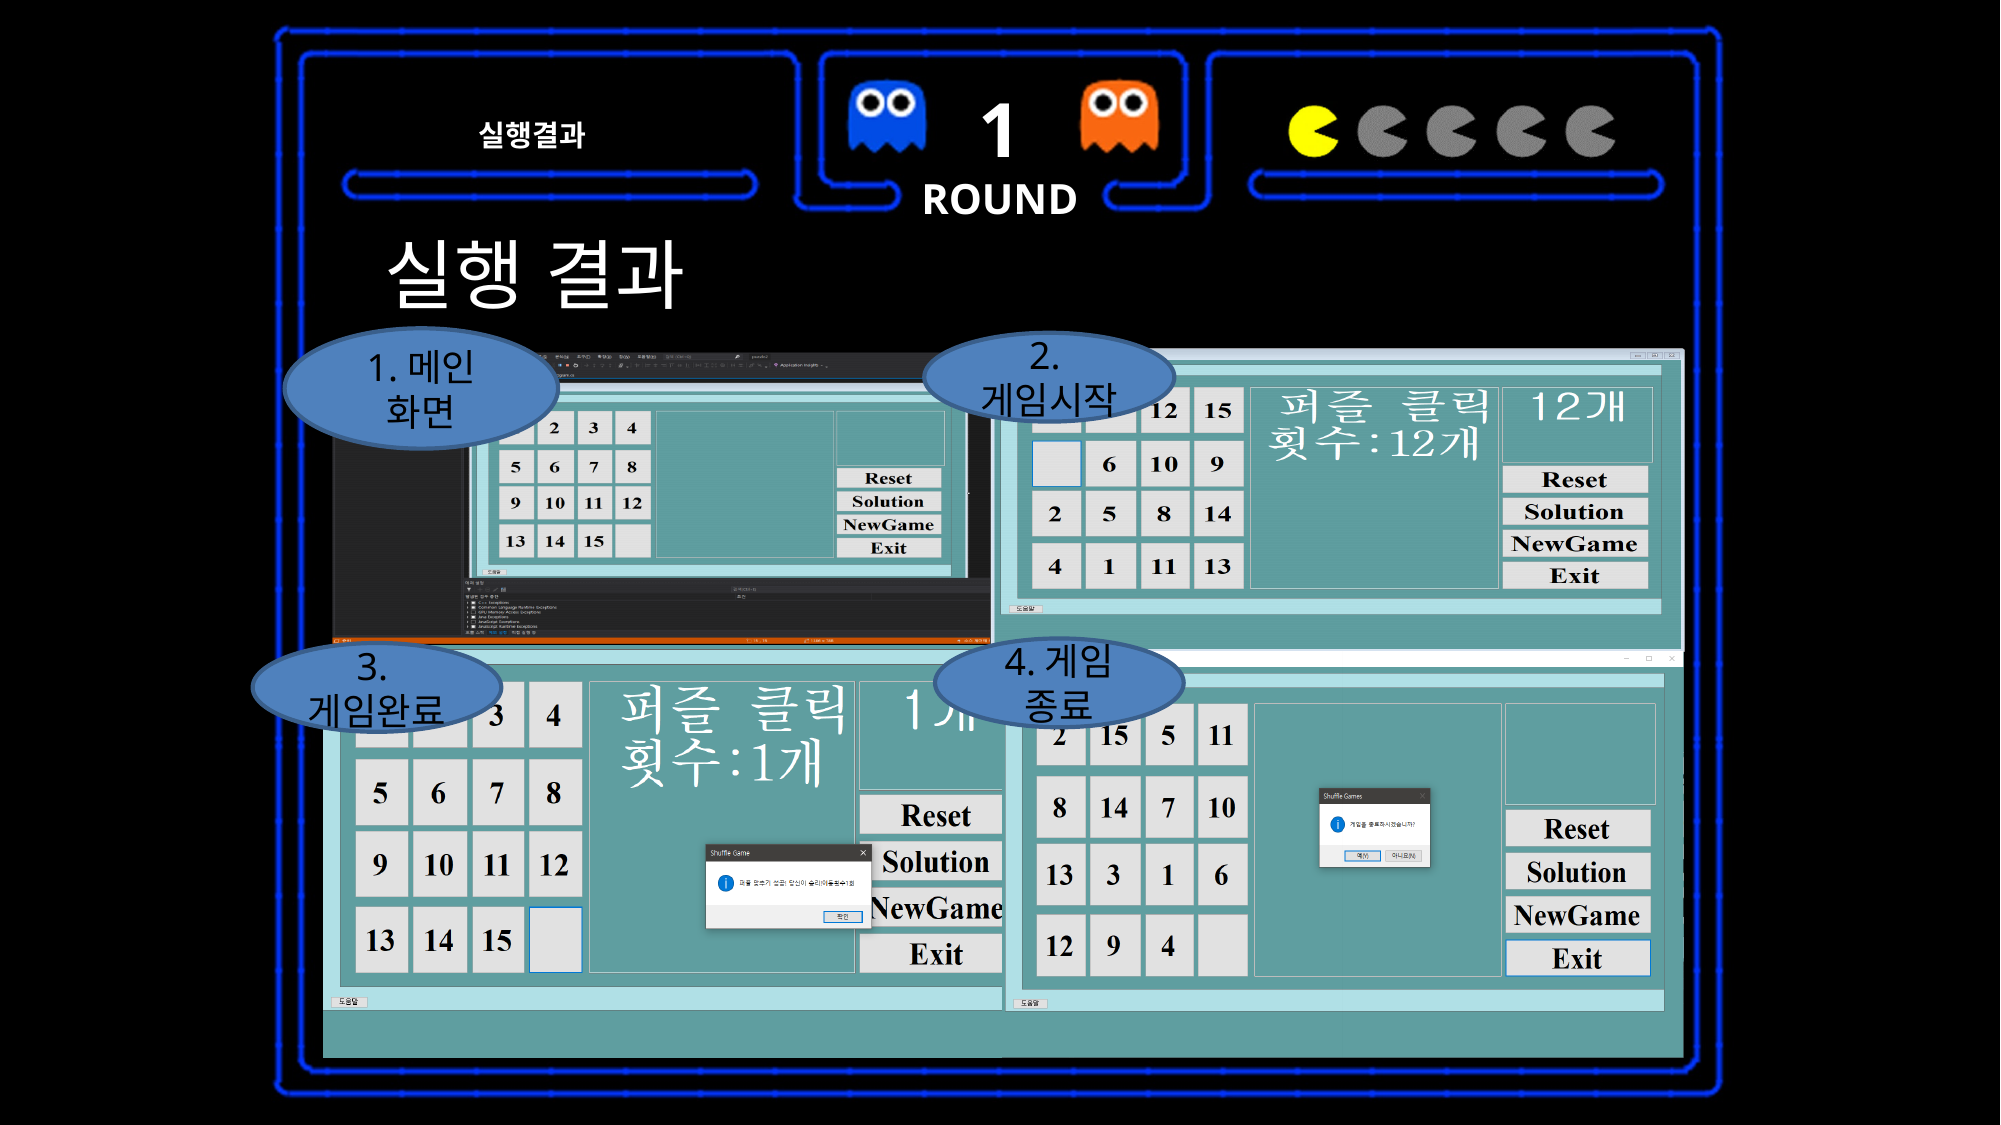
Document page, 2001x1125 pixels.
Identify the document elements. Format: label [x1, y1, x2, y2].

picture [249, 0, 1751, 1125]
